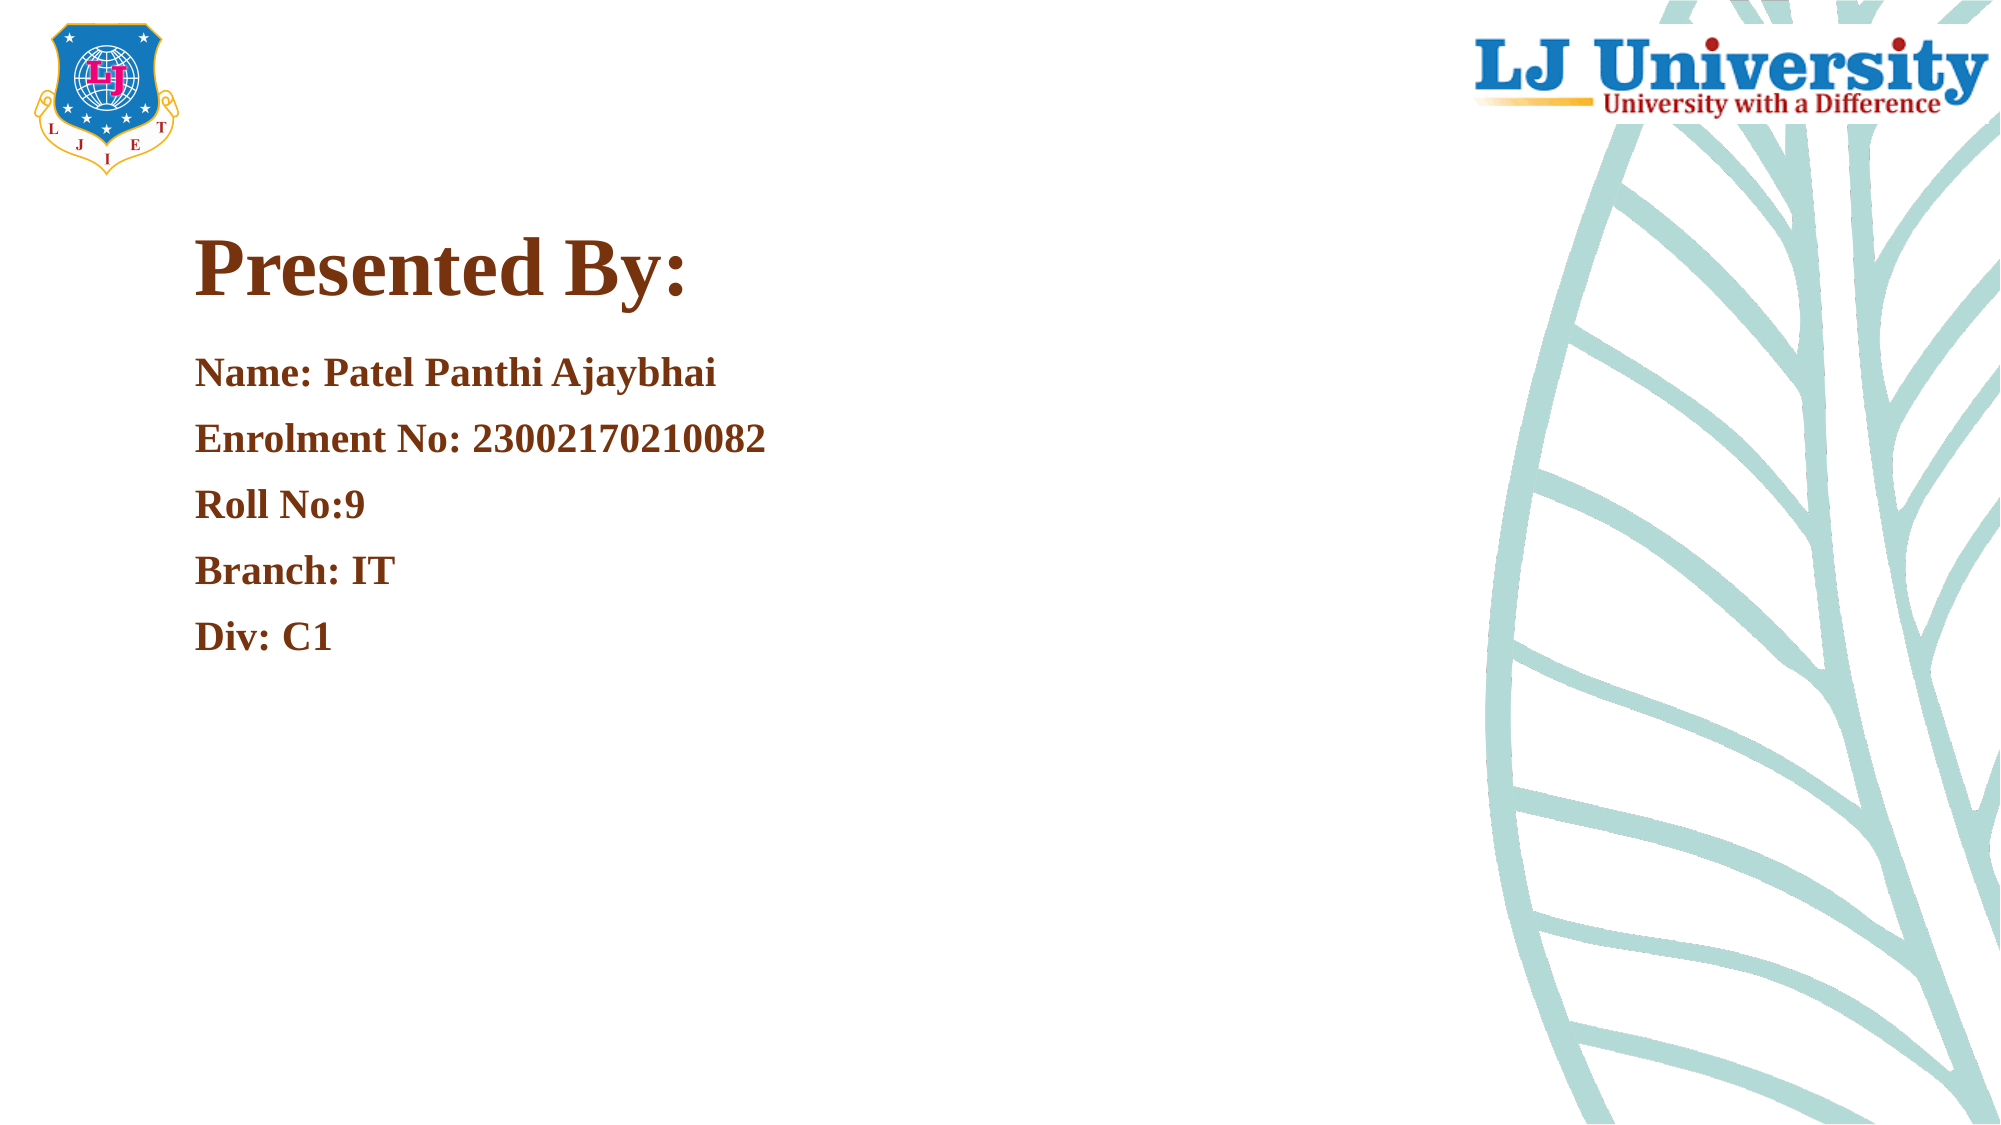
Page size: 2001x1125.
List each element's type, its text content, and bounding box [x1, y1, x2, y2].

picture [34, 23, 179, 176]
list Name: Patel Panthi Ajaybhai Enrolment No: 23002170210082 Roll No:9 Branch: IT Div: C1 [179, 411, 1243, 881]
title Presented By: [179, 215, 1243, 411]
picture [1471, 0, 2000, 1125]
